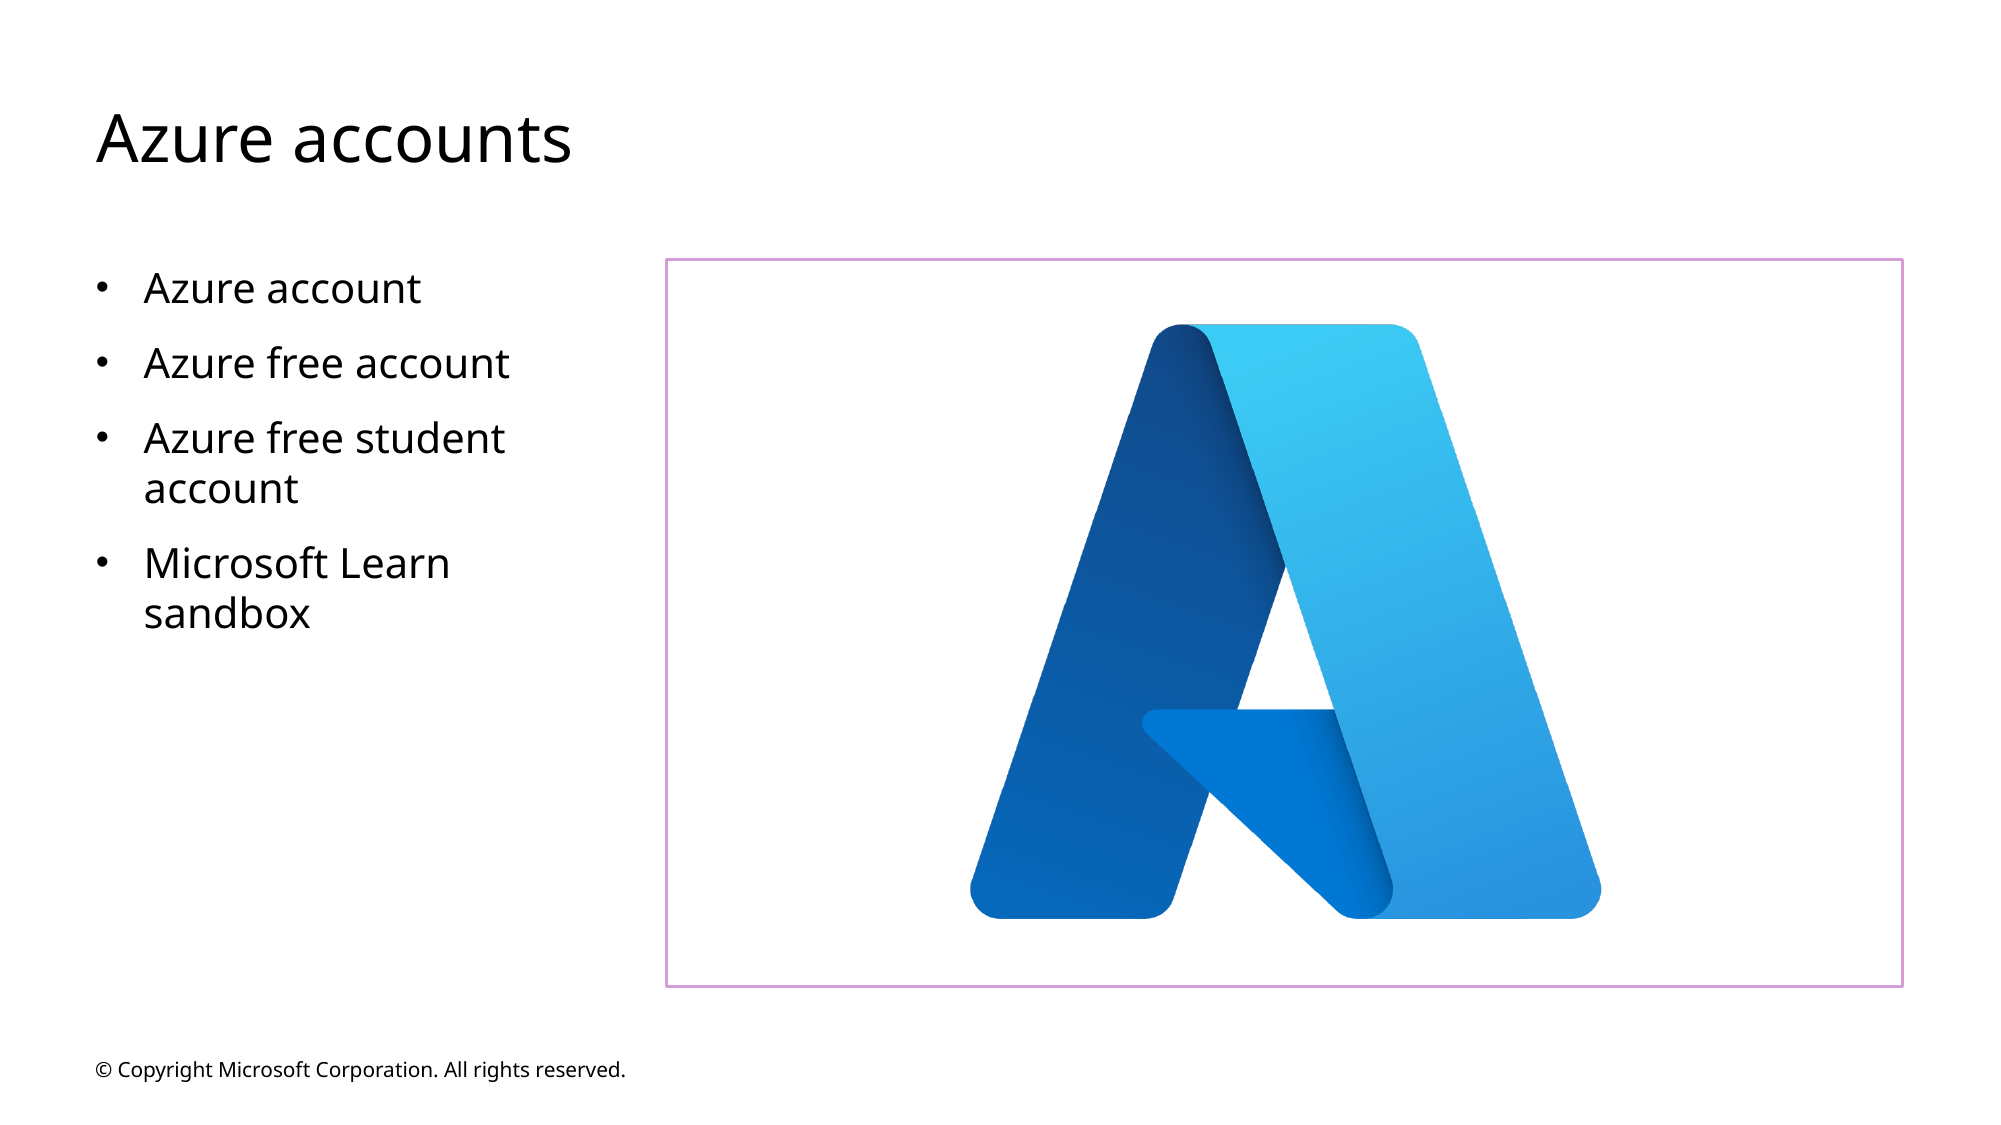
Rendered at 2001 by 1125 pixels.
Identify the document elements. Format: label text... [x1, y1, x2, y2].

footer © Copyright Microsoft Corporation. All rights reserved. [95, 1053, 776, 1086]
title Azure accounts [96, 96, 1909, 177]
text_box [666, 259, 1904, 987]
list Azure account Azure free account Azure free student account Microsoft Learn sandbox [95, 261, 617, 590]
